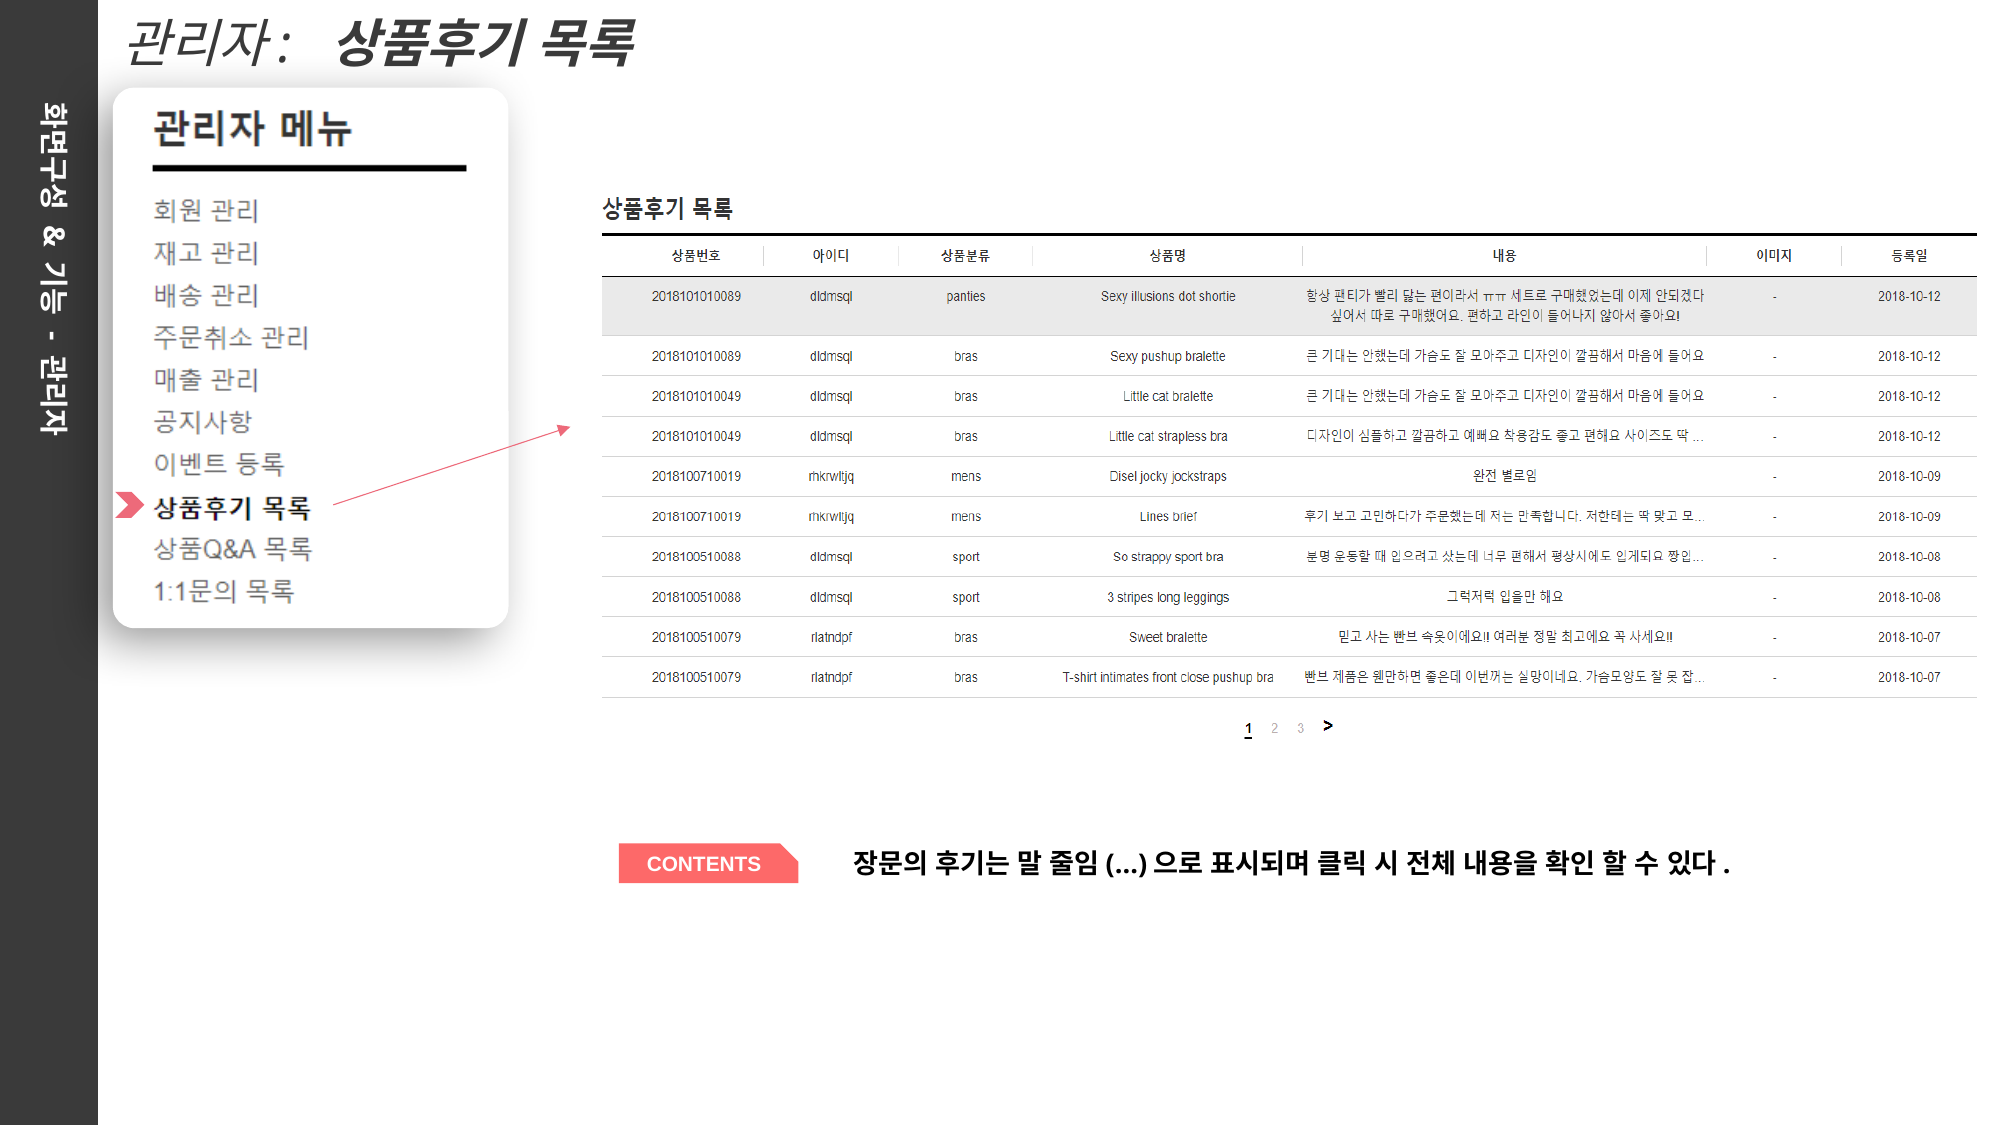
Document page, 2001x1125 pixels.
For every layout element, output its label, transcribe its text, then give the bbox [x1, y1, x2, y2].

picture [595, 188, 2000, 746]
text_box [0, 0, 99, 1125]
text_box [115, 491, 142, 518]
text_box Language : JAVA, Java Script, JSP, HTML, CSS, Adobe PhotoShop Frame Work : Eclipse Phyton, Spring 5.0.3 DB : Oracle 11g Express Server : Tomcat 8.0 [111, 86, 510, 630]
picture [142, 98, 484, 618]
text_box CONTENTS [617, 842, 800, 885]
text_box 관리자: 상품후기 목록 [122, 0, 861, 88]
text_box 화면구성 & 기능 - 관리자 [14, 87, 81, 463]
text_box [333, 426, 571, 505]
text_box 장문의 후기는 말 줄임(...)으로 표시되며 클릭 시 전체 내용을 확인 할 수 있다. [839, 839, 1746, 887]
